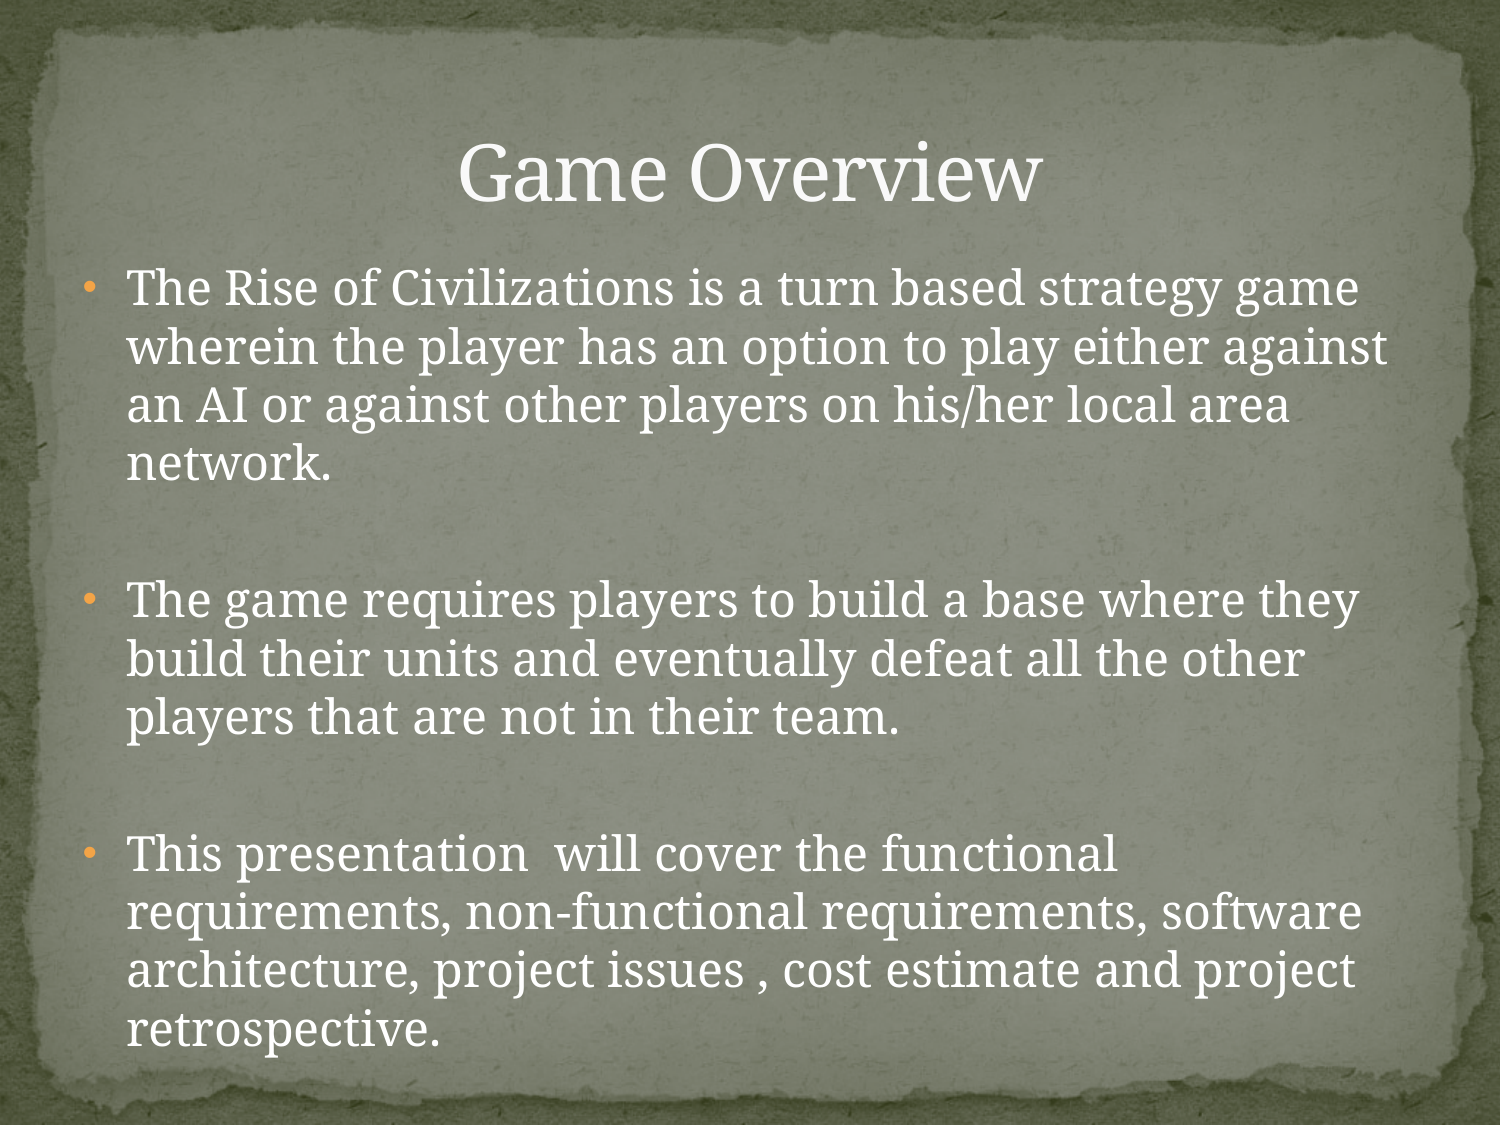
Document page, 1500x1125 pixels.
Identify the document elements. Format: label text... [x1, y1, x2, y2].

title Game Overview [74, 24, 1426, 226]
picture [0, 0, 1500, 1125]
list The Rise of Civilizations is a turn based strategy game wherein the player has an option to play either against an AI or against other players on his/her local area network. The game requires players to build a base where they build their units and eventually defeat all the other players that are not in their team. This presentation will cover the functional requirements, non-functional requirements, software architecture, project issues , cost estimate and project retrospective. [74, 249, 1426, 1001]
